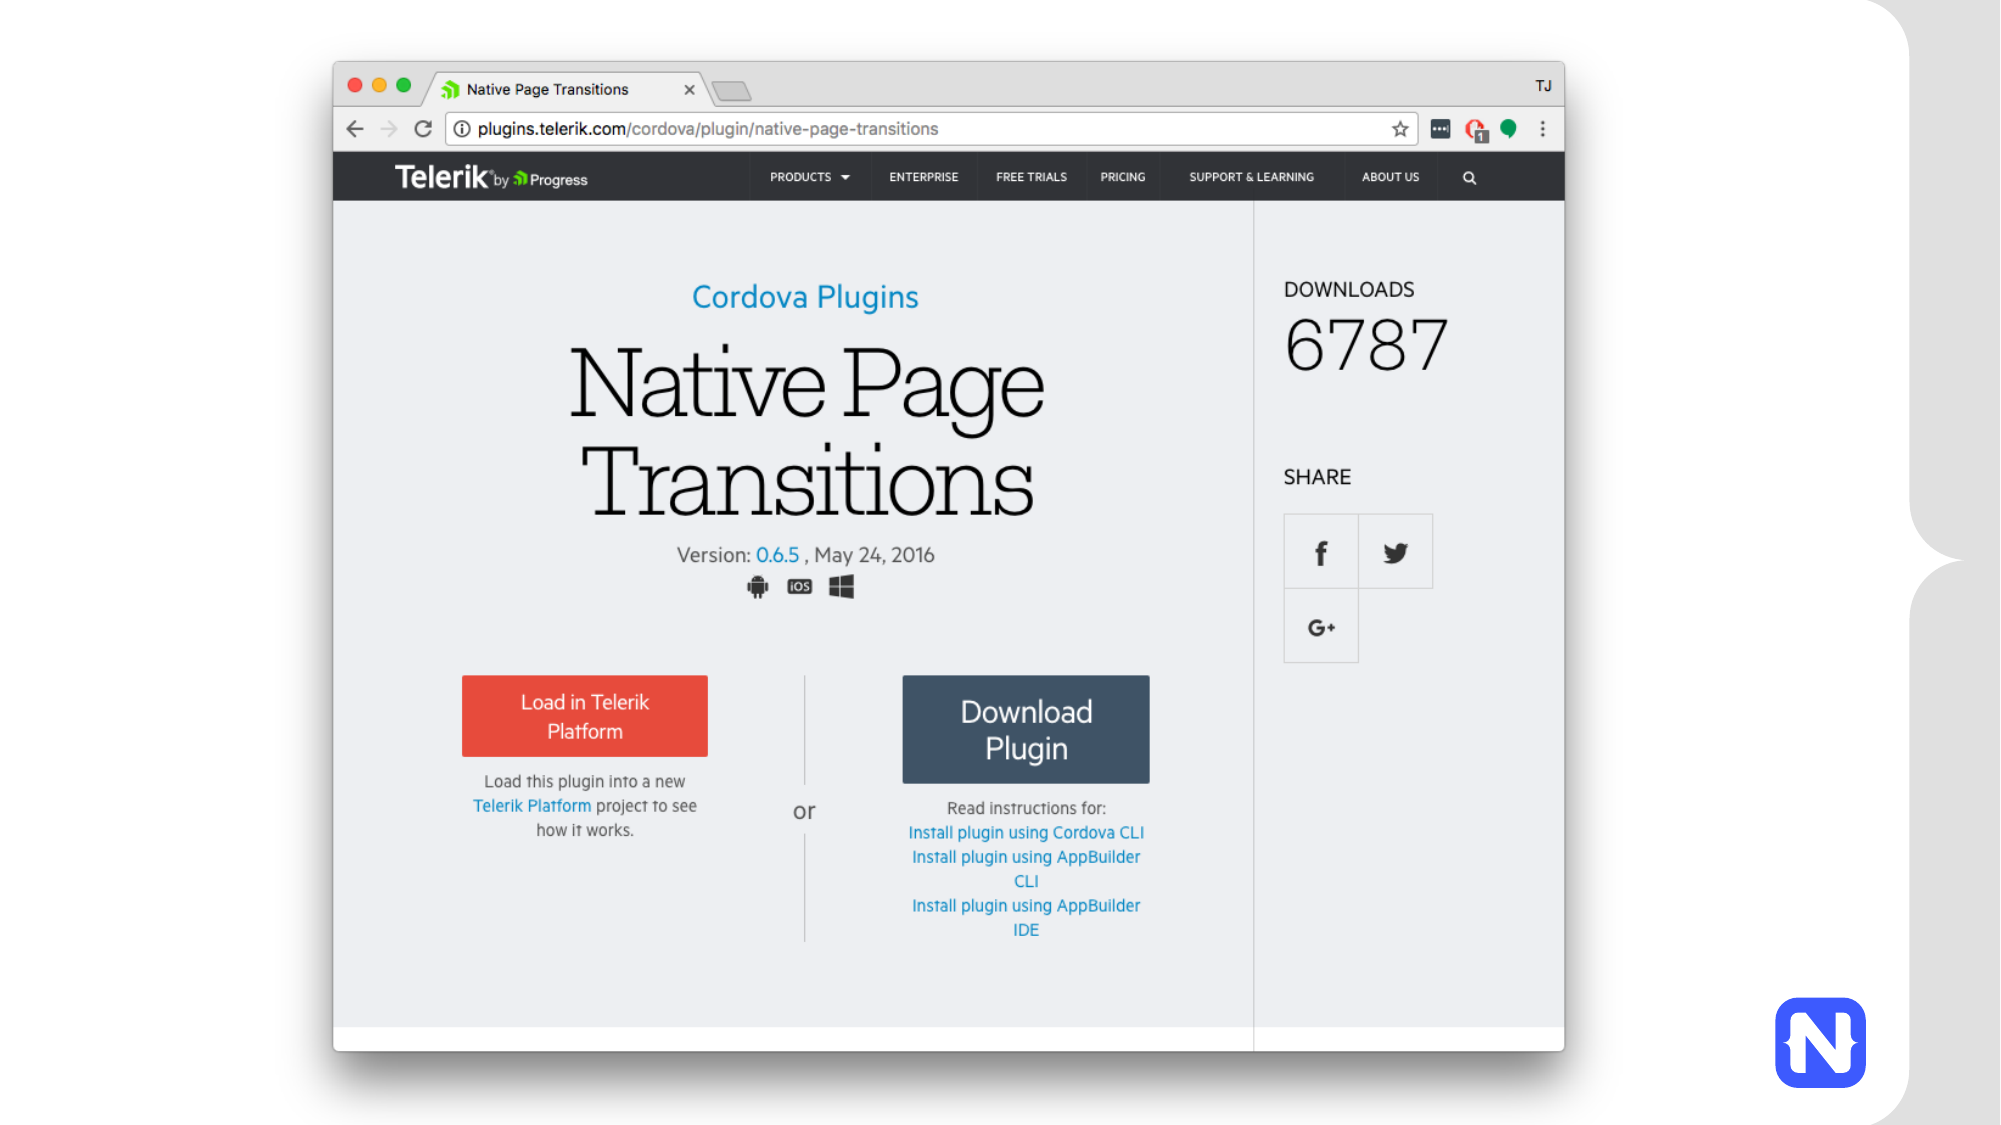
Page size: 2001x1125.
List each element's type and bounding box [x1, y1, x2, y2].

picture [265, 22, 1634, 1125]
